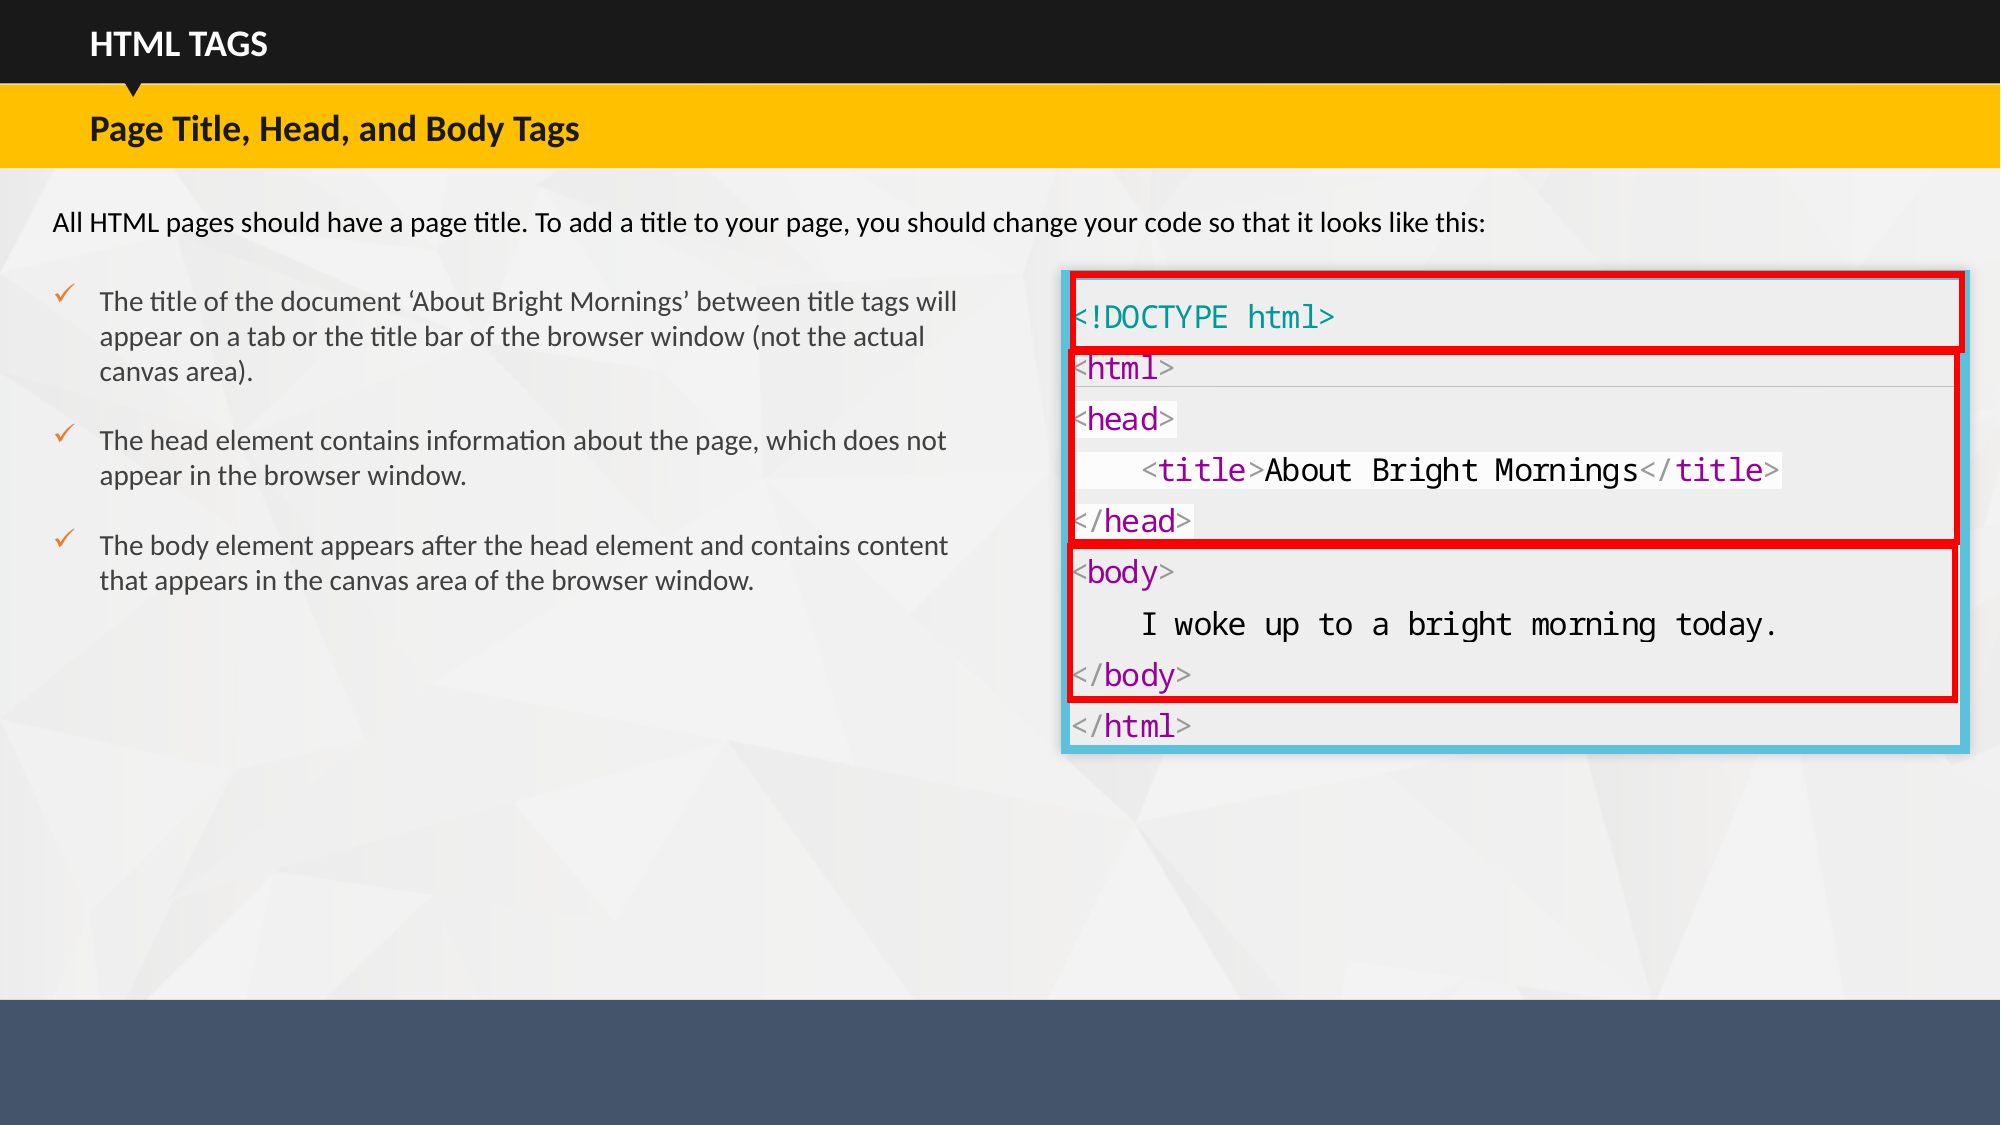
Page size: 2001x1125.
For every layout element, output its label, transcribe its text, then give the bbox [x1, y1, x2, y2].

text_box HTML TAGS [0, 0, 2000, 84]
text_box All HTML pages should have a page title. To add a title to your page, you should change your code so that it looks like this: [37, 196, 1914, 246]
text_box Page Title, Head, and Body Tags [0, 84, 2000, 169]
text_box [1072, 273, 1963, 350]
picture [0, 169, 2000, 999]
text_box [117, 72, 149, 100]
text_box The title of the document ‘About Bright Mornings’ between title tags will appear on a tab or the title bar of the browser window (not the actual canvas area). The head element contains information about the page, which does not appear in the browser window. The body element appears after the head element and contains content that appears in the canvas area of the browser window. [37, 274, 1001, 604]
